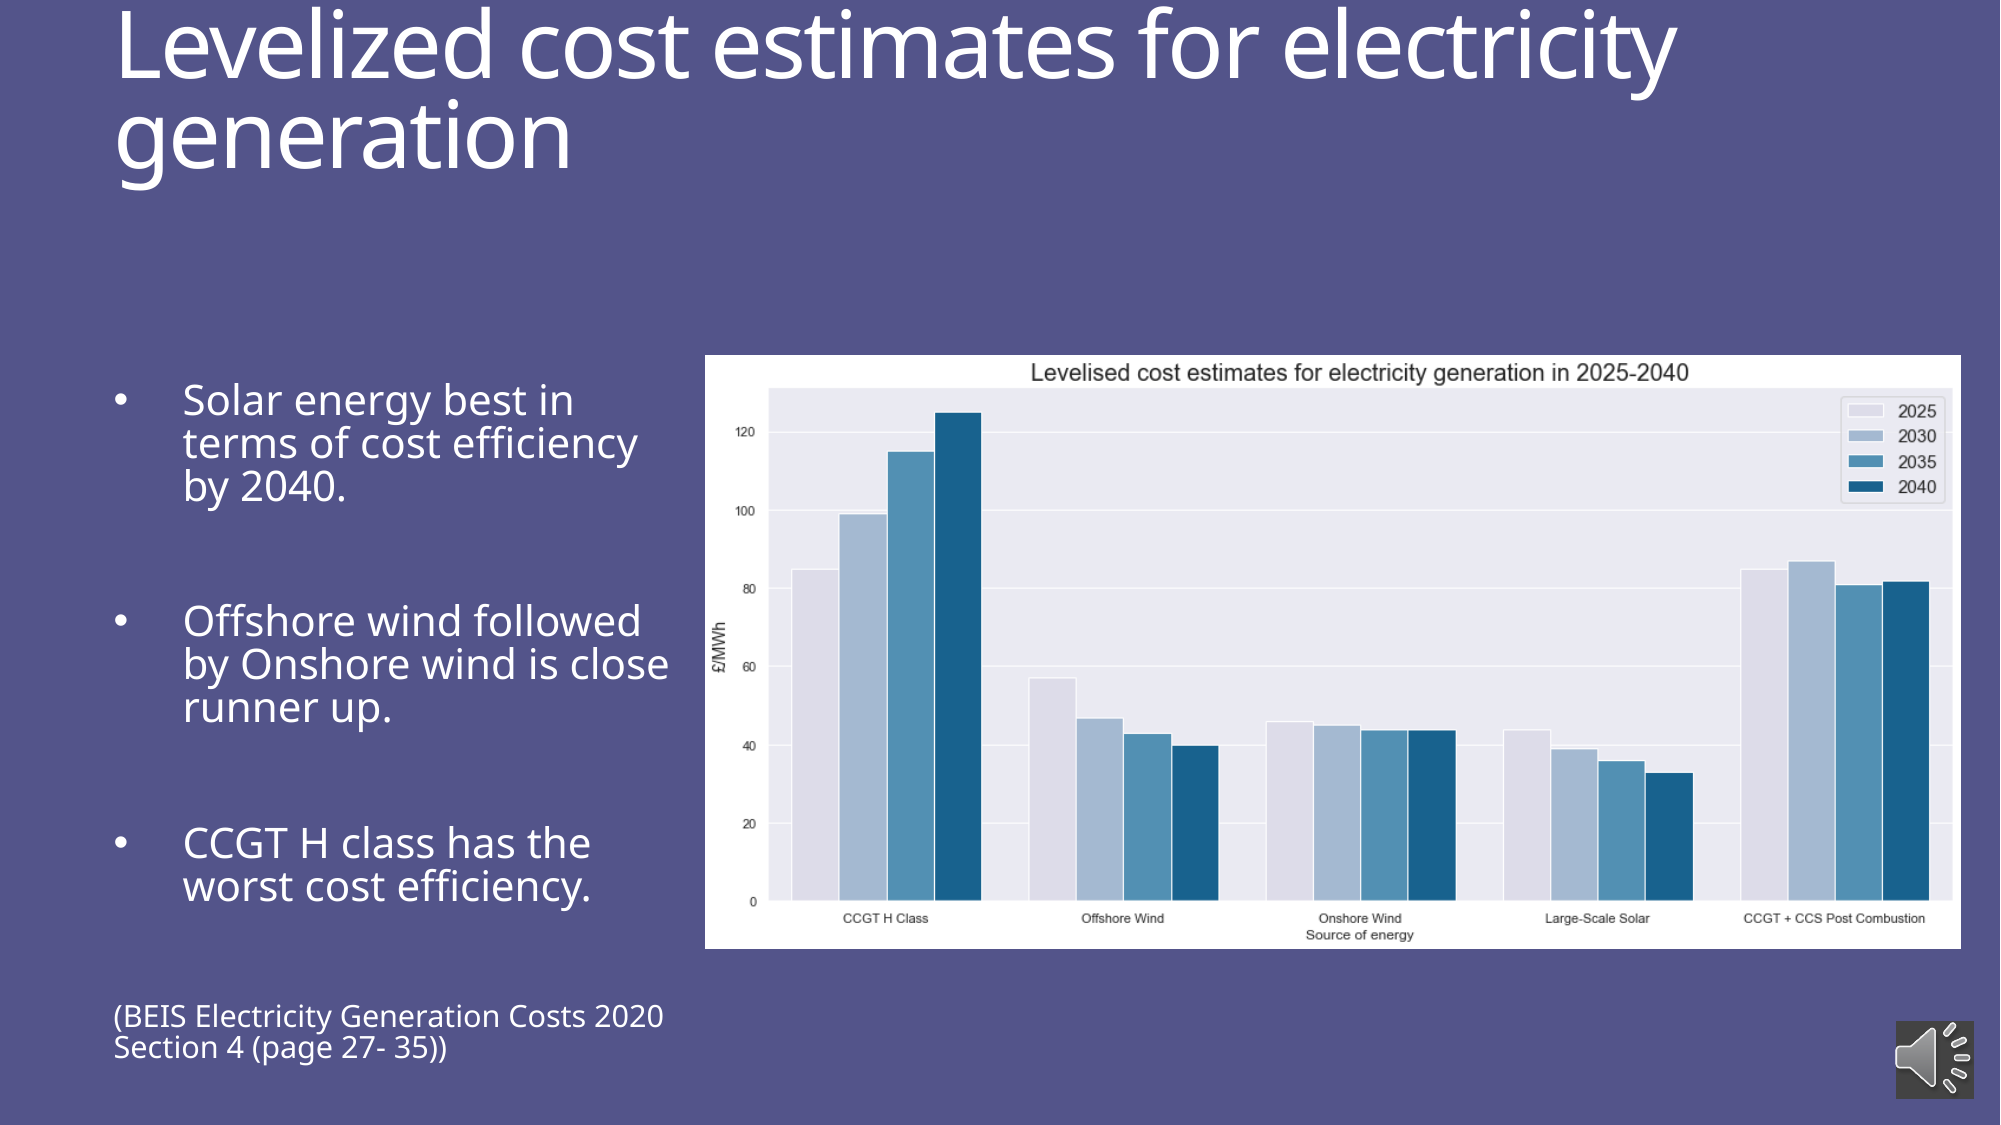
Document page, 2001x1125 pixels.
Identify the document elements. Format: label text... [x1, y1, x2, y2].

title Levelized cost estimates for electricity generation [98, 48, 1868, 195]
picture [705, 355, 1961, 950]
picture [1894, 1019, 1976, 1101]
subtitle Solar energy best in terms of cost efficiency by 2040. Offshore wind followed by Onshore wind is close runner up. CCGT H class has the worst cost efficiency. (BEIS Electricity Generation Costs 2020 Section 4 (page 27- 35)) [98, 298, 690, 1077]
